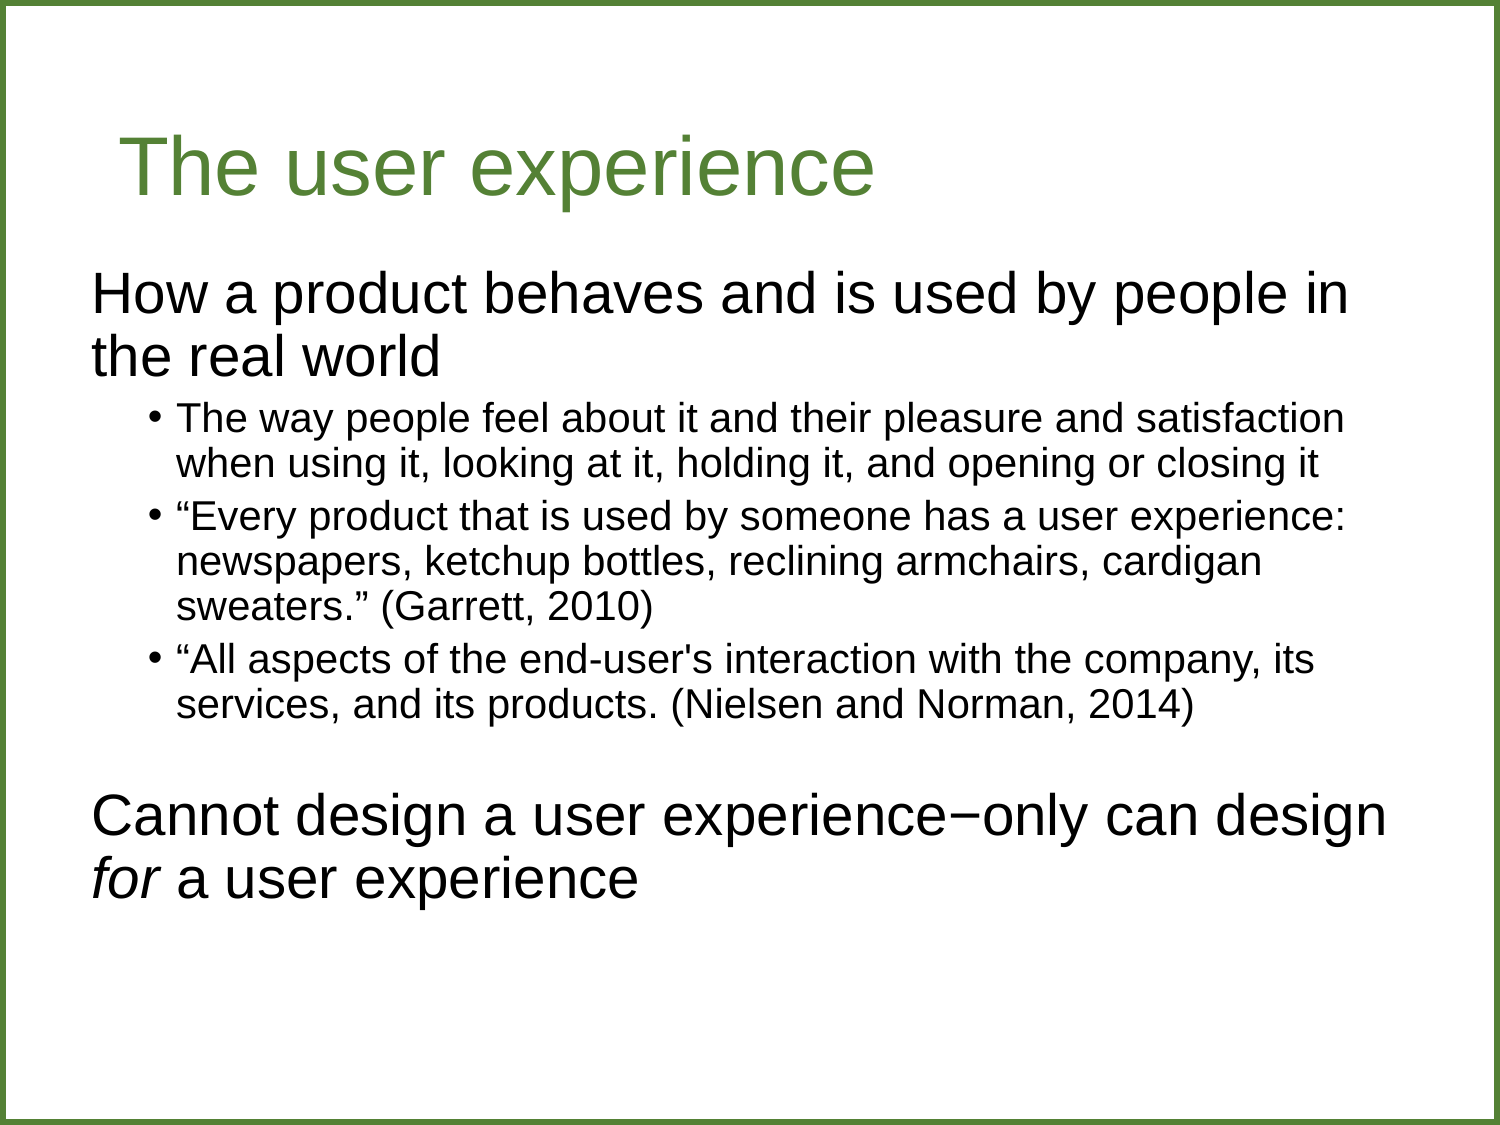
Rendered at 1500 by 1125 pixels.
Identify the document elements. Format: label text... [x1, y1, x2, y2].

title The user experience [103, 59, 1397, 255]
list How a product behaves and is used by people in the real world The way people feel about it and their pleasure and satisfaction when using it, looking at it, holding it, and opening or closing it “Every product that is used by someone has a user experience: newspapers, ketchup bottles, reclining armchairs, cardigan sweaters.” (Garrett, 2010) “All aspects of the end-user's interaction with the company, its services, and its products. (Nielsen and Norman, 2014) Cannot design a user experience−only can design for a user experience [76, 255, 1427, 1041]
